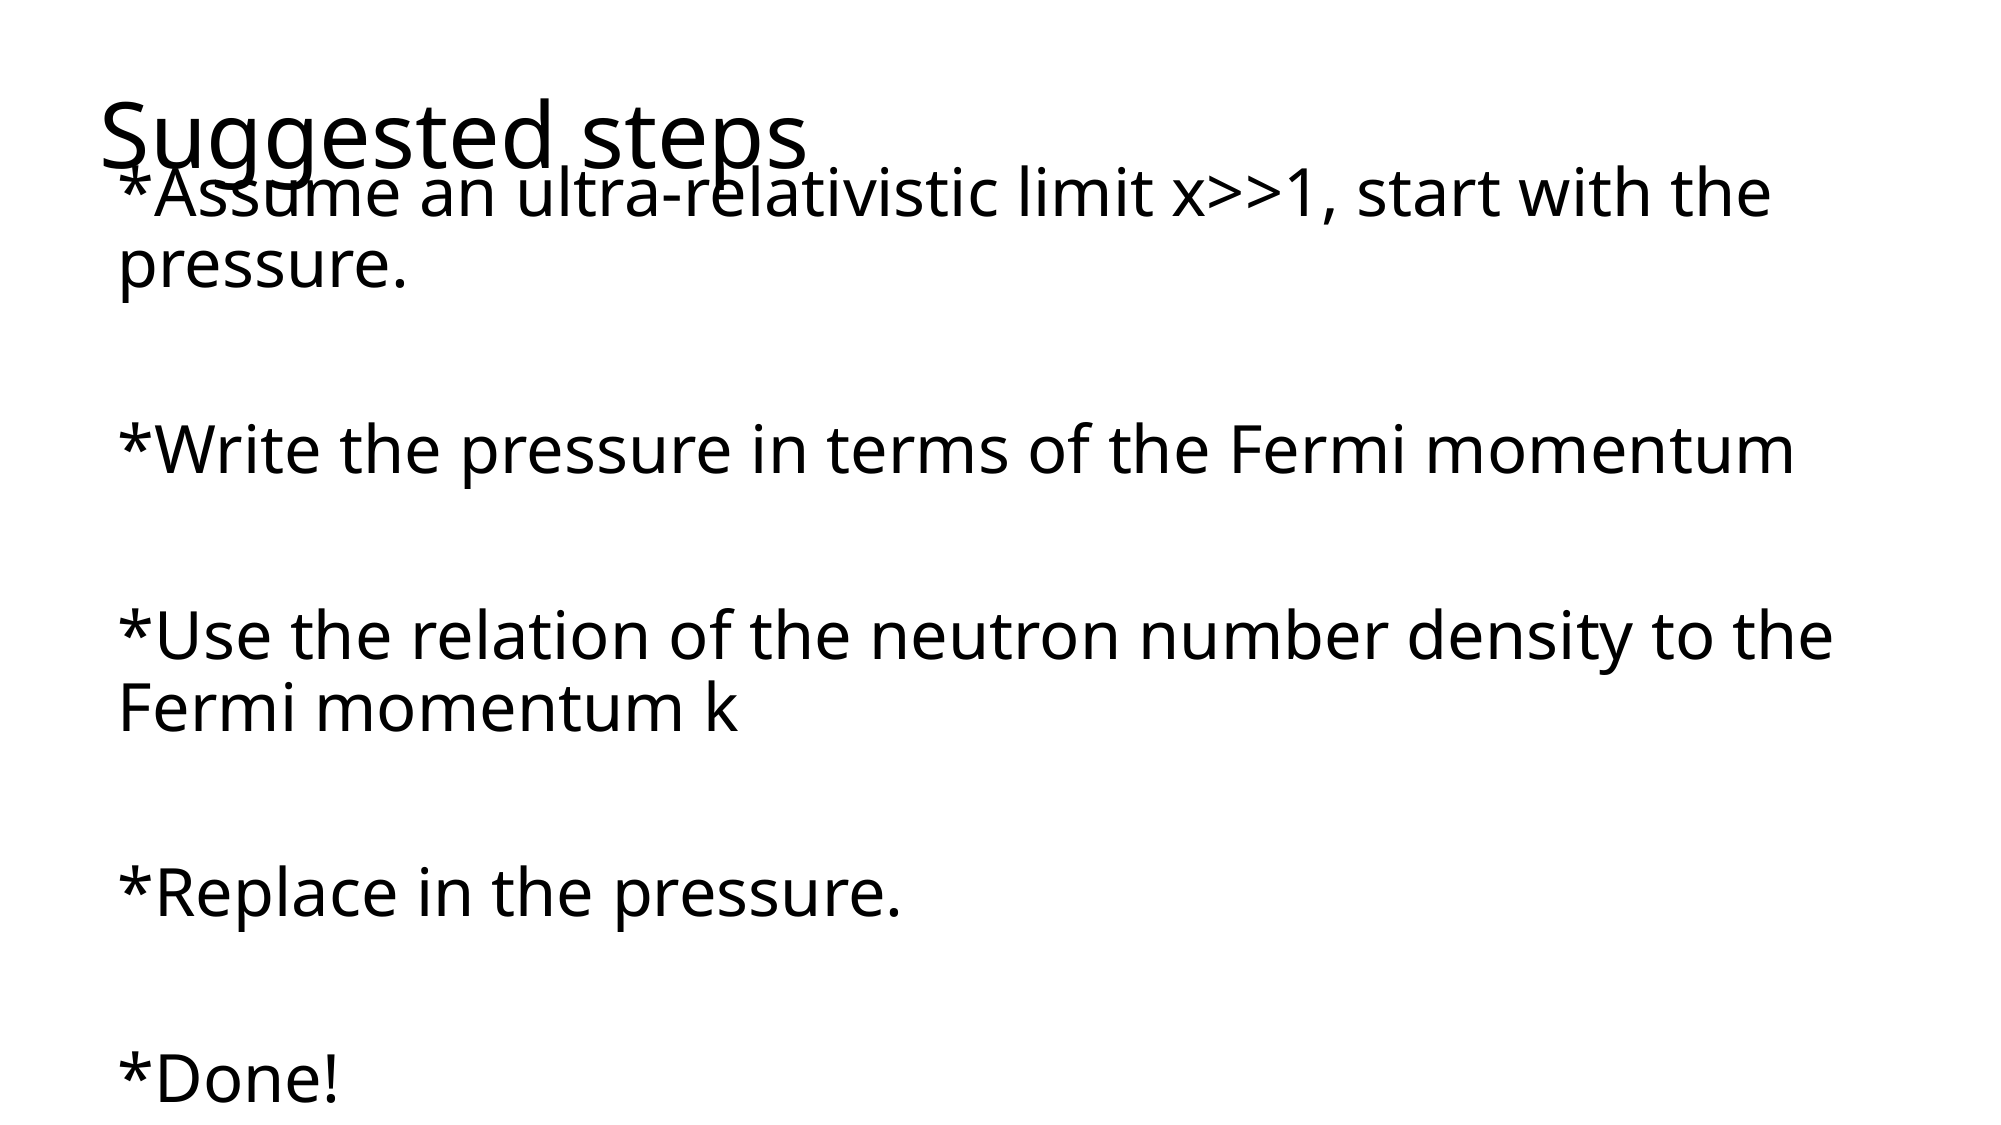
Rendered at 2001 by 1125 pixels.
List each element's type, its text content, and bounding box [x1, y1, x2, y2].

title Suggested steps [99, 44, 1900, 233]
subtitle *Assume an ultra-relativistic limit x>>1, start with the pressure. *Write the pressure in terms of the Fermi momentum *Use the relation of the neutron number density to the Fermi momentum k *Replace in the pressure. *Done! [99, 233, 1900, 1125]
